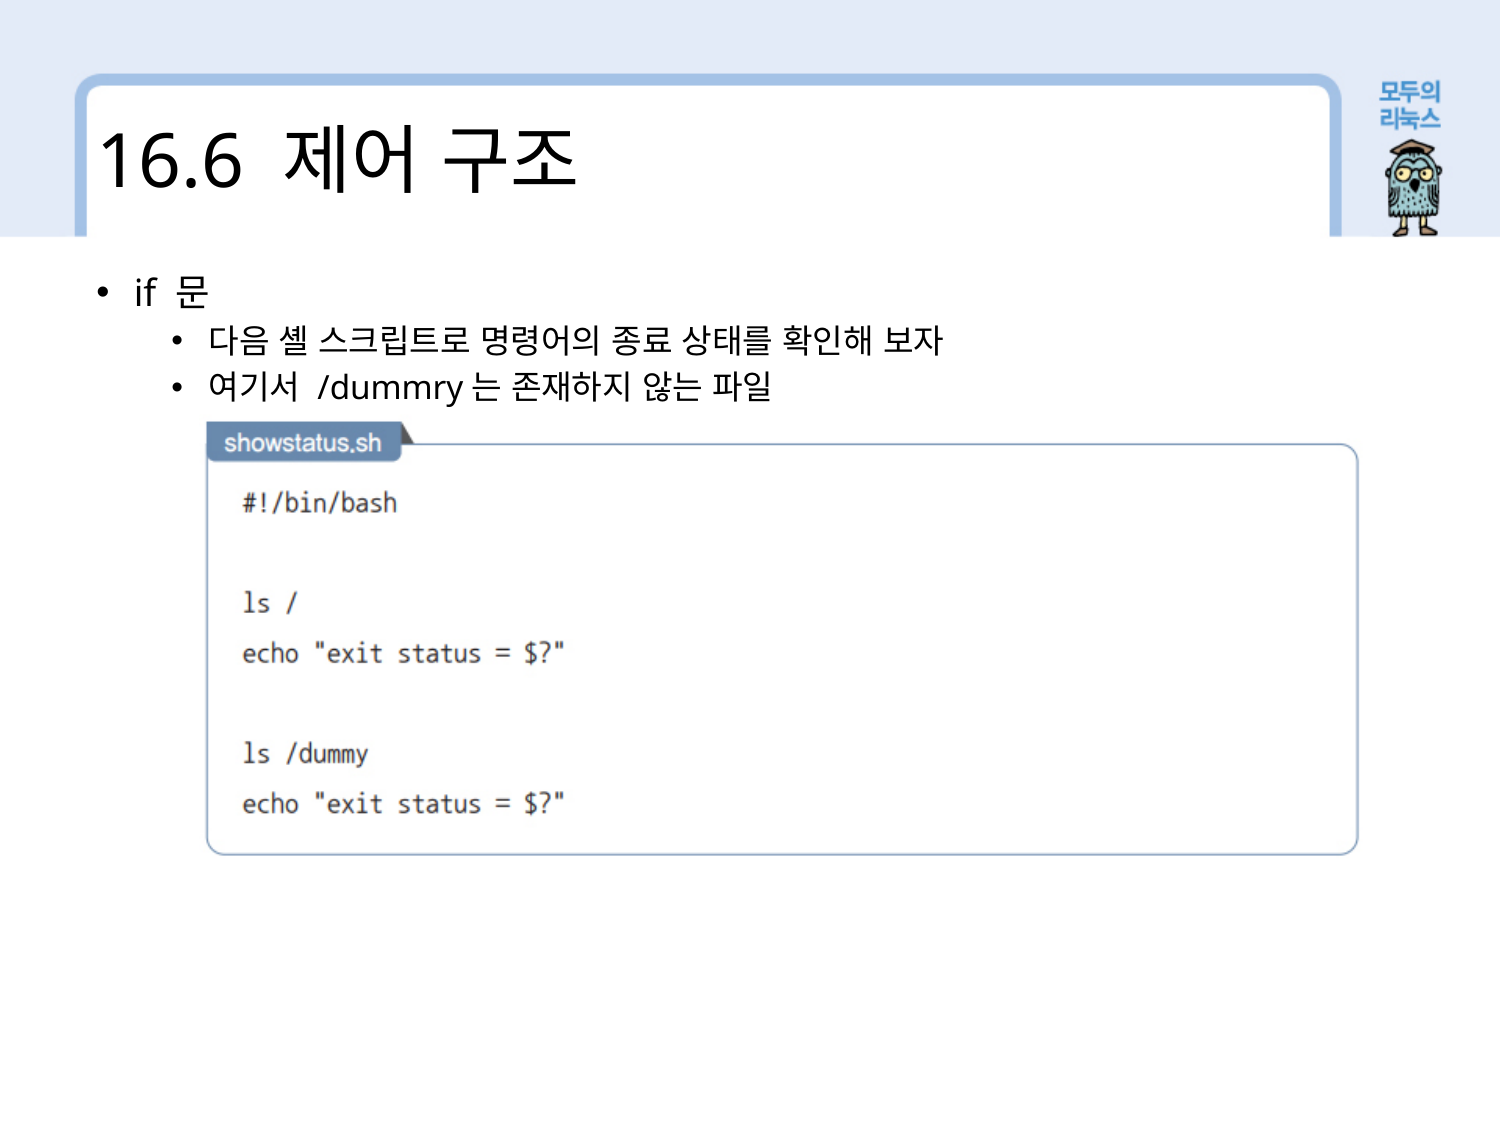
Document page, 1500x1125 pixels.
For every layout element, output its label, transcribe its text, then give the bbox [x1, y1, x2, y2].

text_box if 문 다음 셸 스크립트로 명령어의 종료 상태를 확인해 보자 여기서 /dummry는 존재하지 않는 파일 [81, 266, 1335, 1024]
picture [0, 0, 1500, 1125]
text_box 16.6 제어 구조 [81, 115, 1335, 221]
